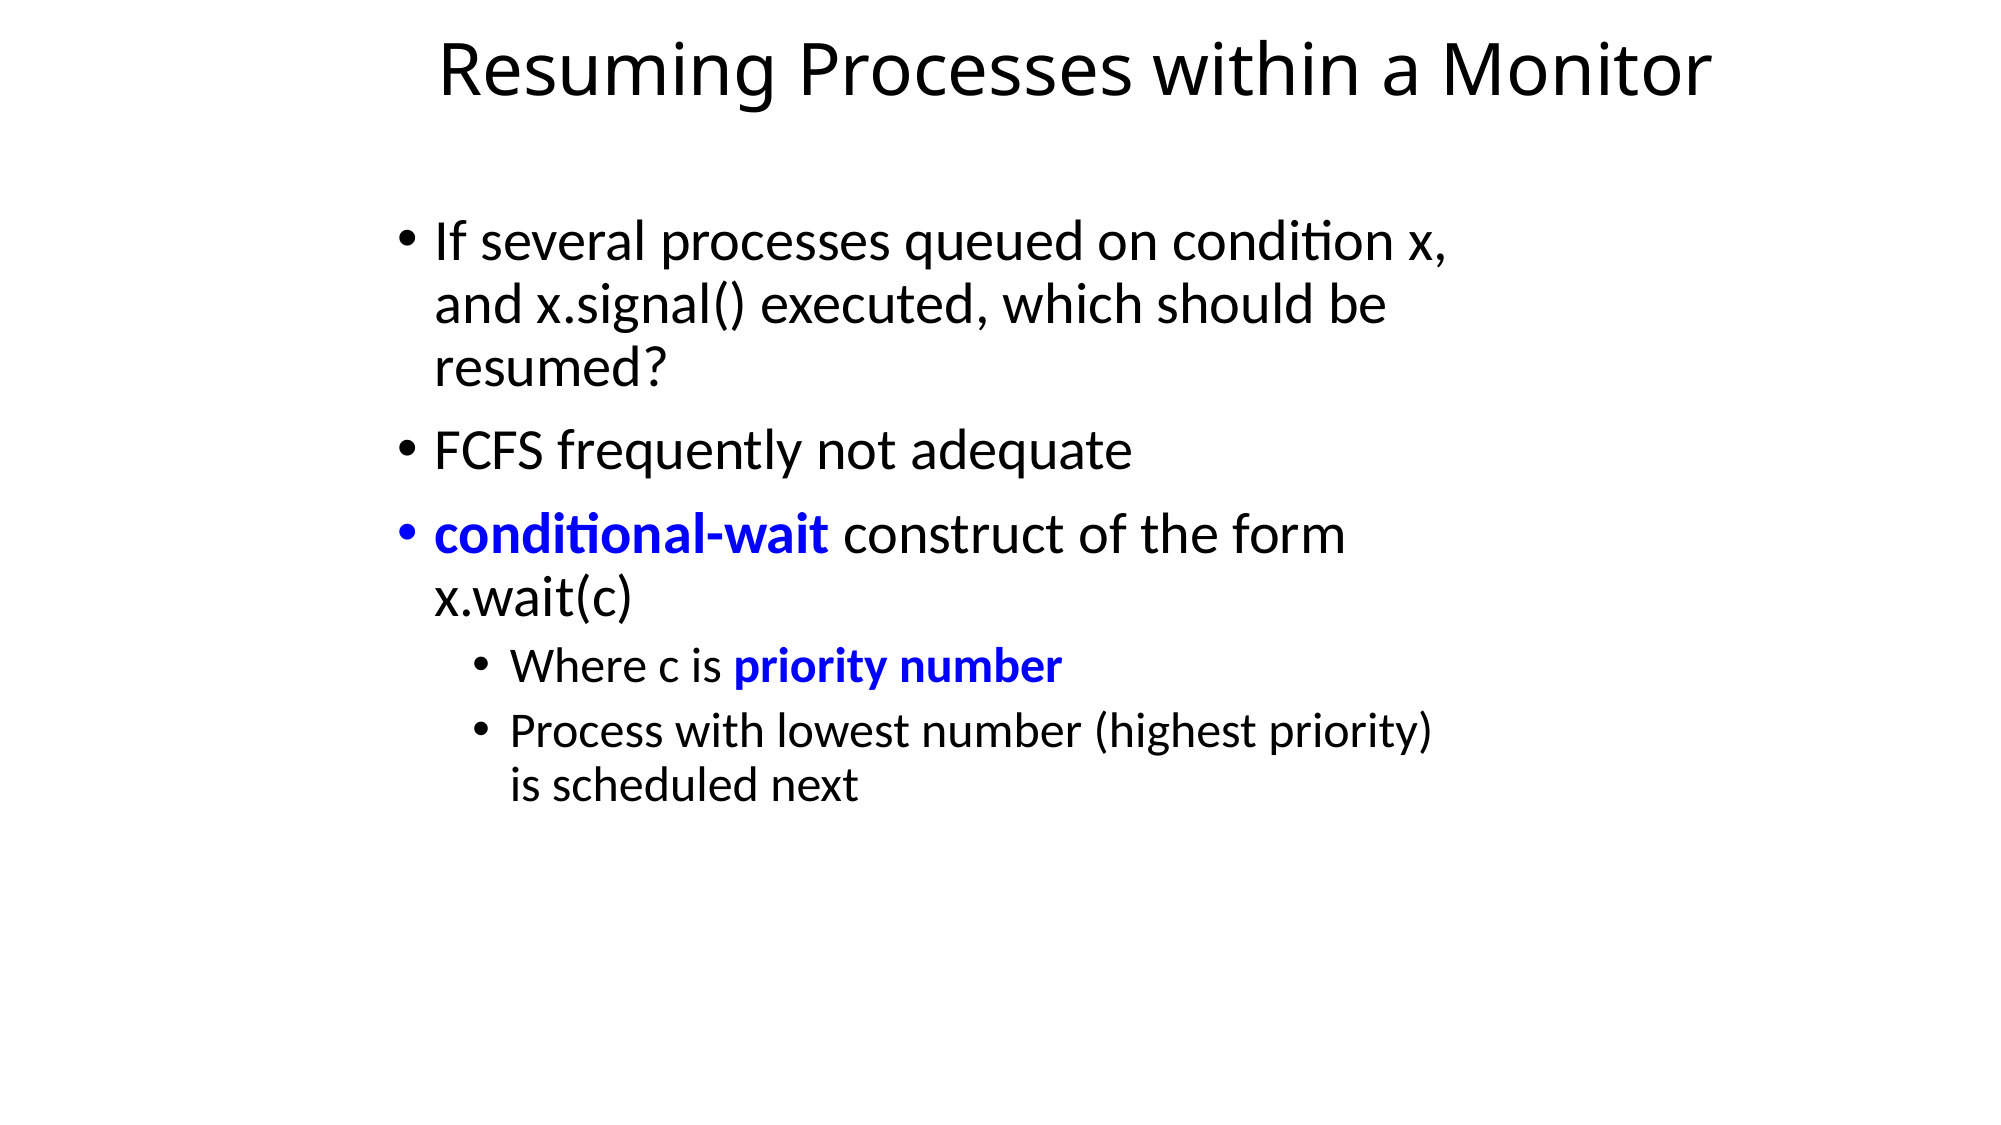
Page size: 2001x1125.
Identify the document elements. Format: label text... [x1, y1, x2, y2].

list If several processes queued on condition x, and x.signal() executed, which should be resumed? FCFS frequently not adequate conditional-wait construct of the form x.wait(c) Where c is priority number Process with lowest number (highest priority) is scheduled next [382, 202, 1482, 946]
title Resuming Processes within a Monitor [422, 24, 1773, 119]
